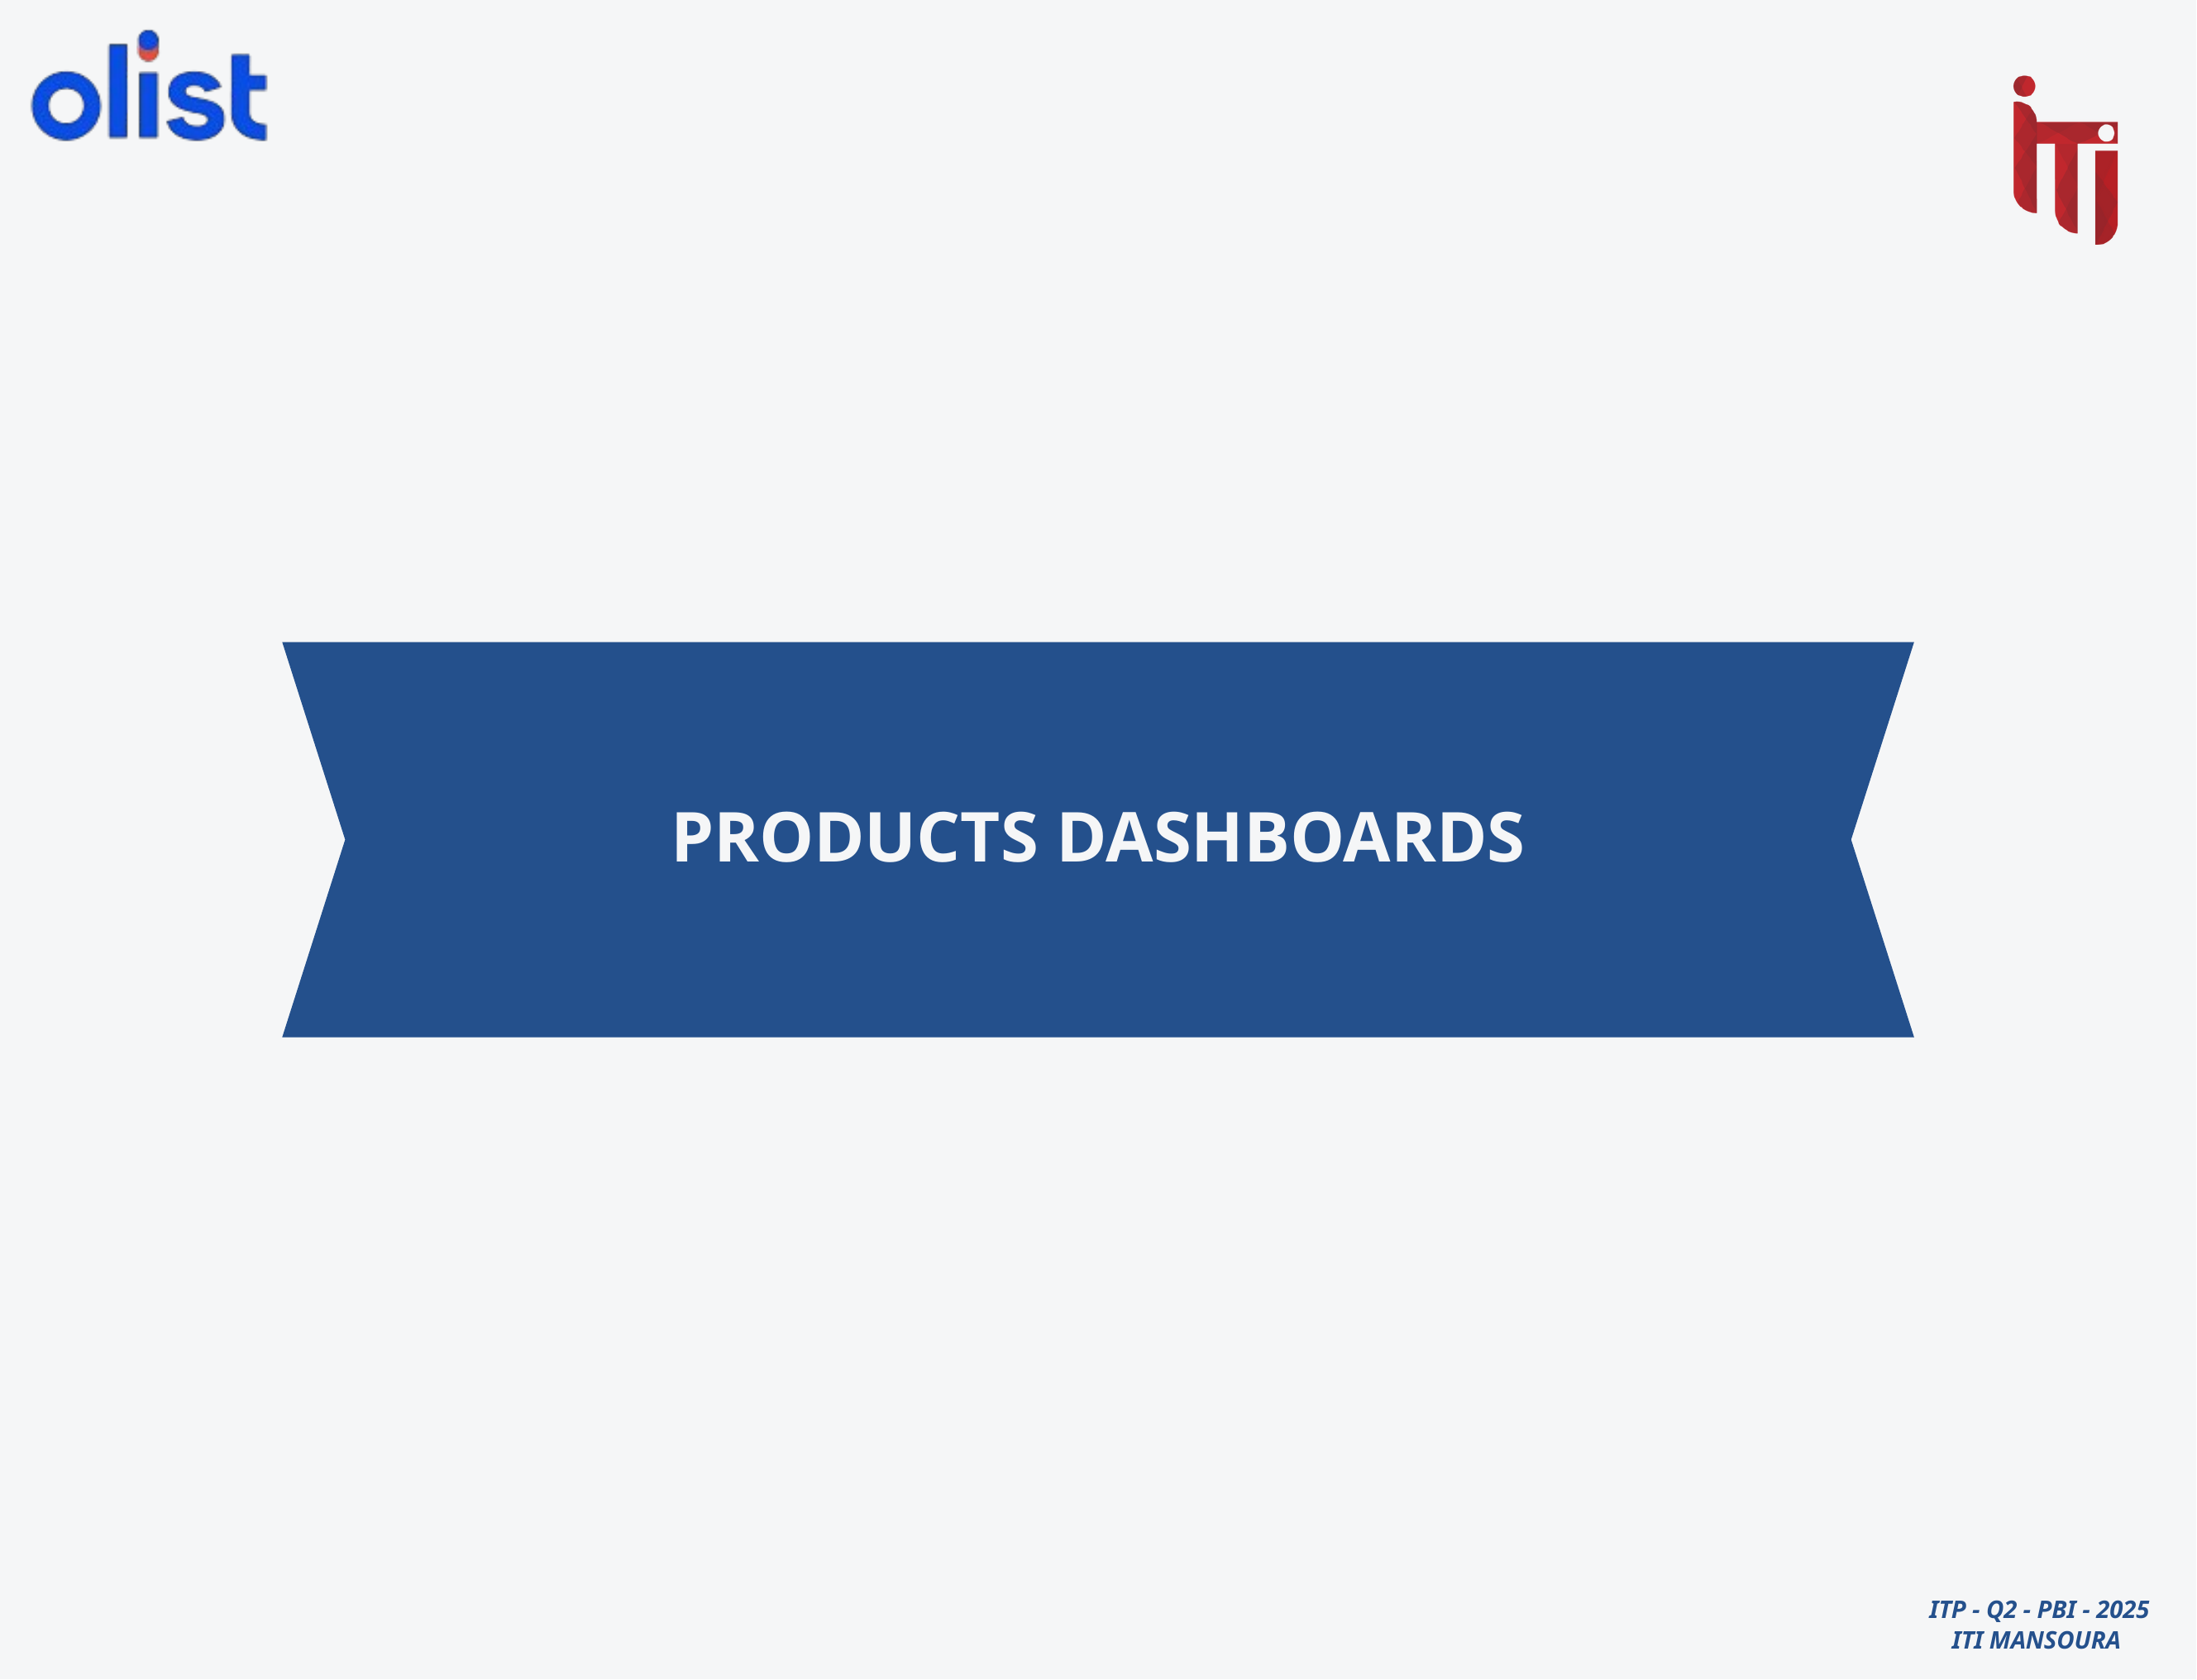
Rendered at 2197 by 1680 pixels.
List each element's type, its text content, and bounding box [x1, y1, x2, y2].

text_box [2004, 58, 2132, 245]
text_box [282, 642, 1915, 1038]
text_box [0, 0, 301, 193]
text_box ITP - Q2 - PBI - 2025 ITI MANSOURA [1879, 1592, 2194, 1654]
